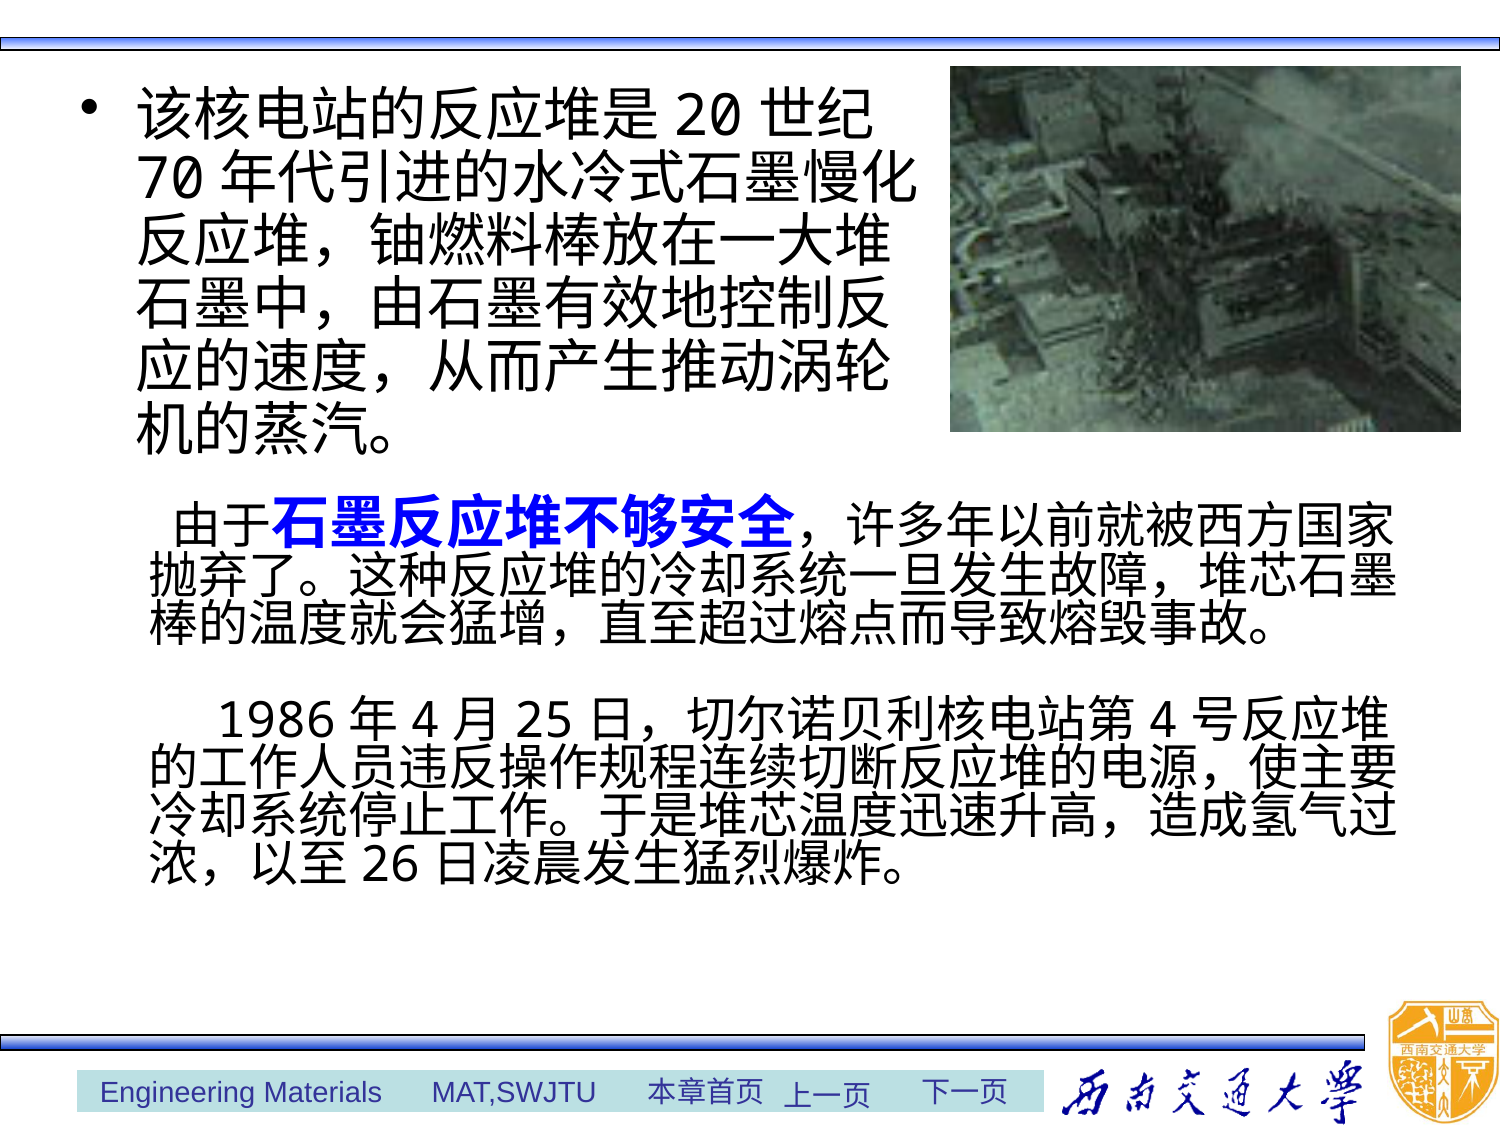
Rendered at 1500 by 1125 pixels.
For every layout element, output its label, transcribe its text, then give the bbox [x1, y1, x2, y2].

picture [1062, 1059, 1363, 1125]
picture [1387, 999, 1500, 1125]
text_box 该核电站的反应堆是20世纪70年代引进的水冷式石墨慢化反应堆，铀燃料棒放在一大堆石墨中，由石墨有效地控制反应的速度，从而产生推动涡轮机的蒸汽。 [64, 78, 945, 409]
list 由于石墨反应堆不够安全，许多年以前就被西方国家抛弃了。这种反应堆的冷却系统一旦发生故障，堆芯石墨棒的温度就会猛增，直至超过熔点而导致熔毁事故。 1986年4月25日，切尔诺贝利核电站第4号反应堆的工作人员违反操作规程连续切断反应堆的电源，使主要冷却系统停止工作。于是堆芯温度迅速升高，造成氢气过浓，以至26日凌晨发生猛烈爆炸。 [76, 491, 1436, 1001]
picture [950, 66, 1461, 432]
